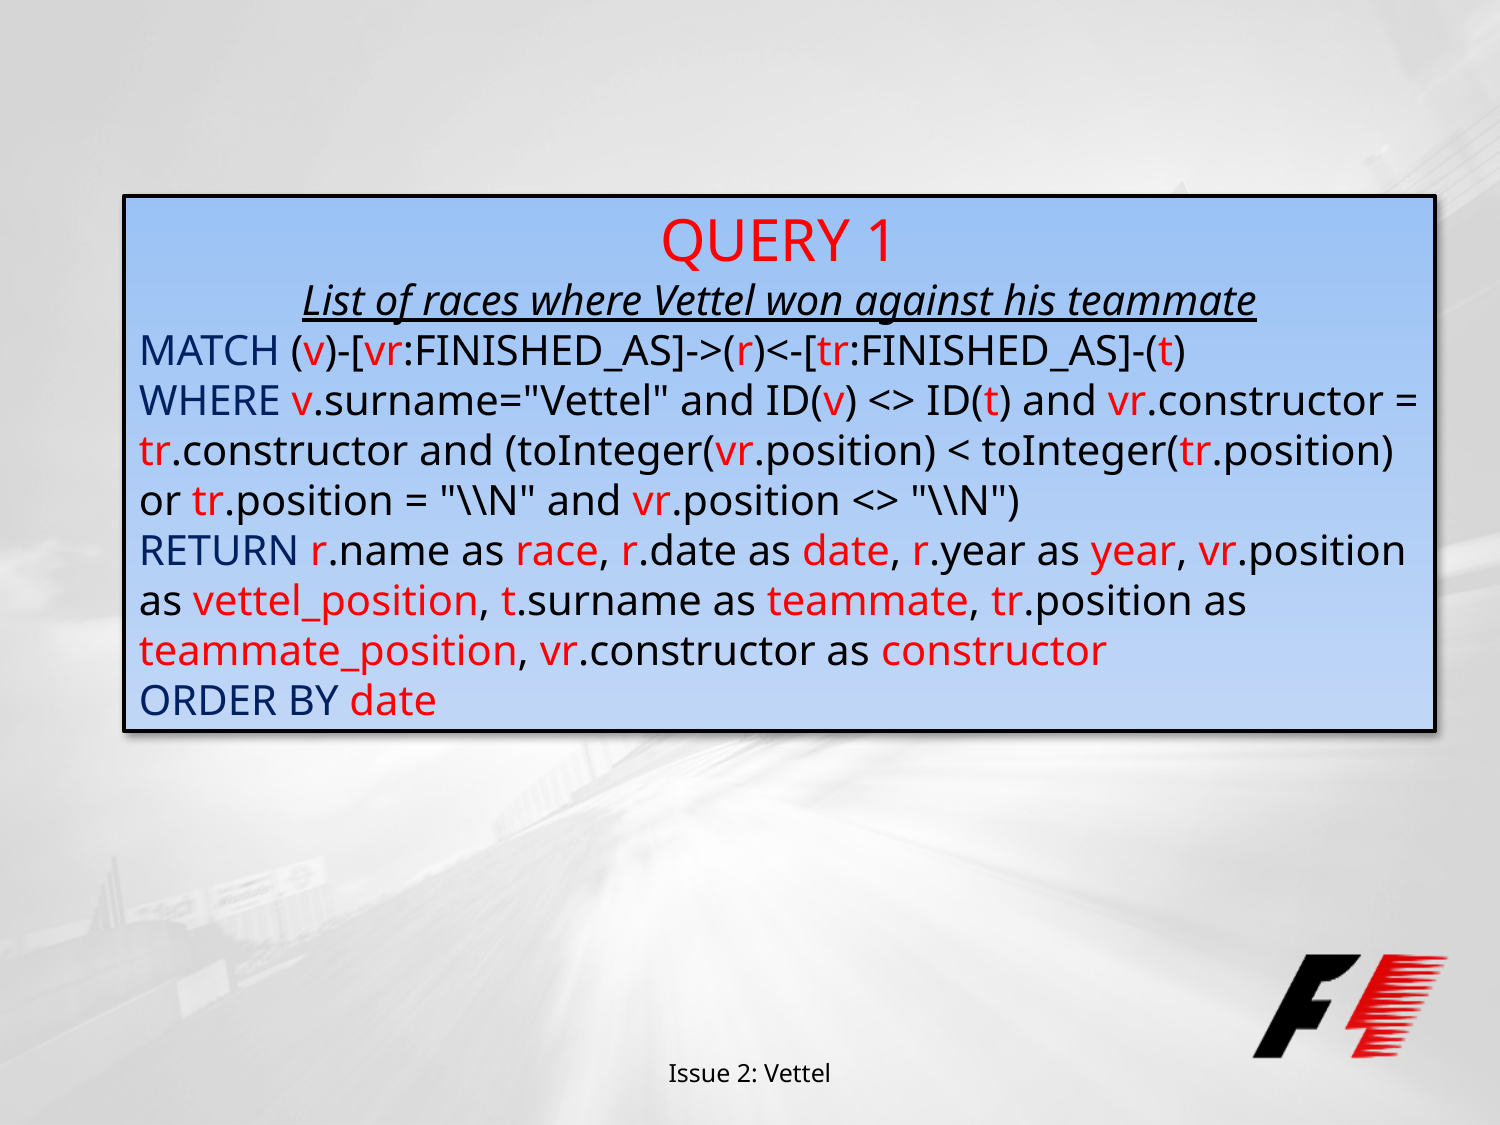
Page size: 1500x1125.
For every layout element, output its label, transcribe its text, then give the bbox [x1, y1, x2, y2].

text_box QUERY 1 List of races where Vettel won against his teammate MATCH (v)-[vr:FINISHED_AS]->(r)<-[tr:FINISHED_AS]-(t) WHERE v.surname="Vettel" and ID(v) <> ID(t) and vr.constructor = tr.constructor and (toInteger(vr.position) < toInteger(tr.position) or tr.position = "\\N" and vr.position <> "\\N") RETURN r.name as race, r.date as date, r.year as year, vr.position as vettel_position, t.surname as teammate, tr.position as teammate_position, vr.constructor as constructor ORDER BY date [123, 196, 1435, 732]
picture [0, 0, 1500, 1125]
footer Issue 2: Vettel [496, 1042, 1004, 1103]
